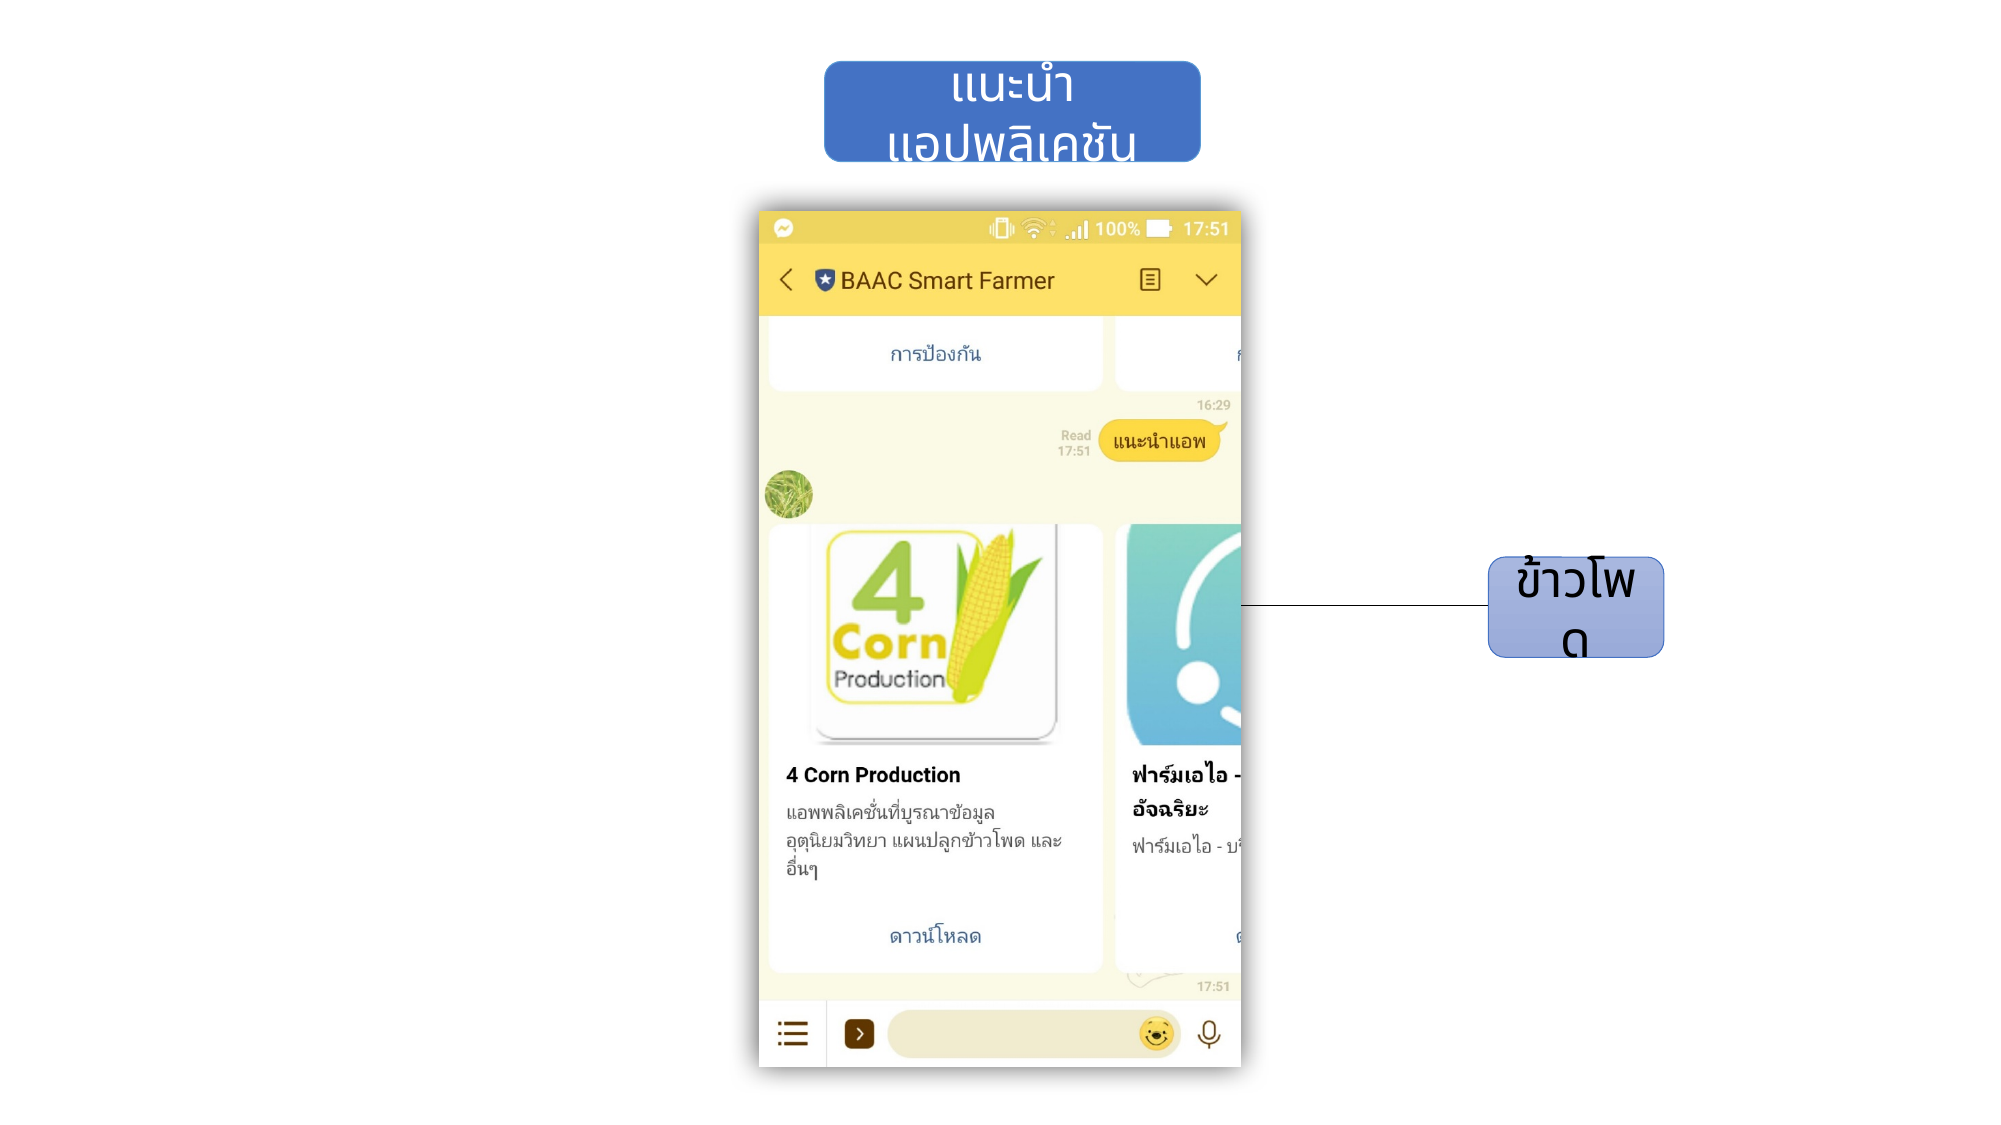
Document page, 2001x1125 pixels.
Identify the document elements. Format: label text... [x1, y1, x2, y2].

text_box ข้าวโพด [1487, 556, 1665, 658]
picture [759, 211, 1241, 1067]
text_box แนะนำแอปพลิเคชัน [824, 60, 1201, 163]
